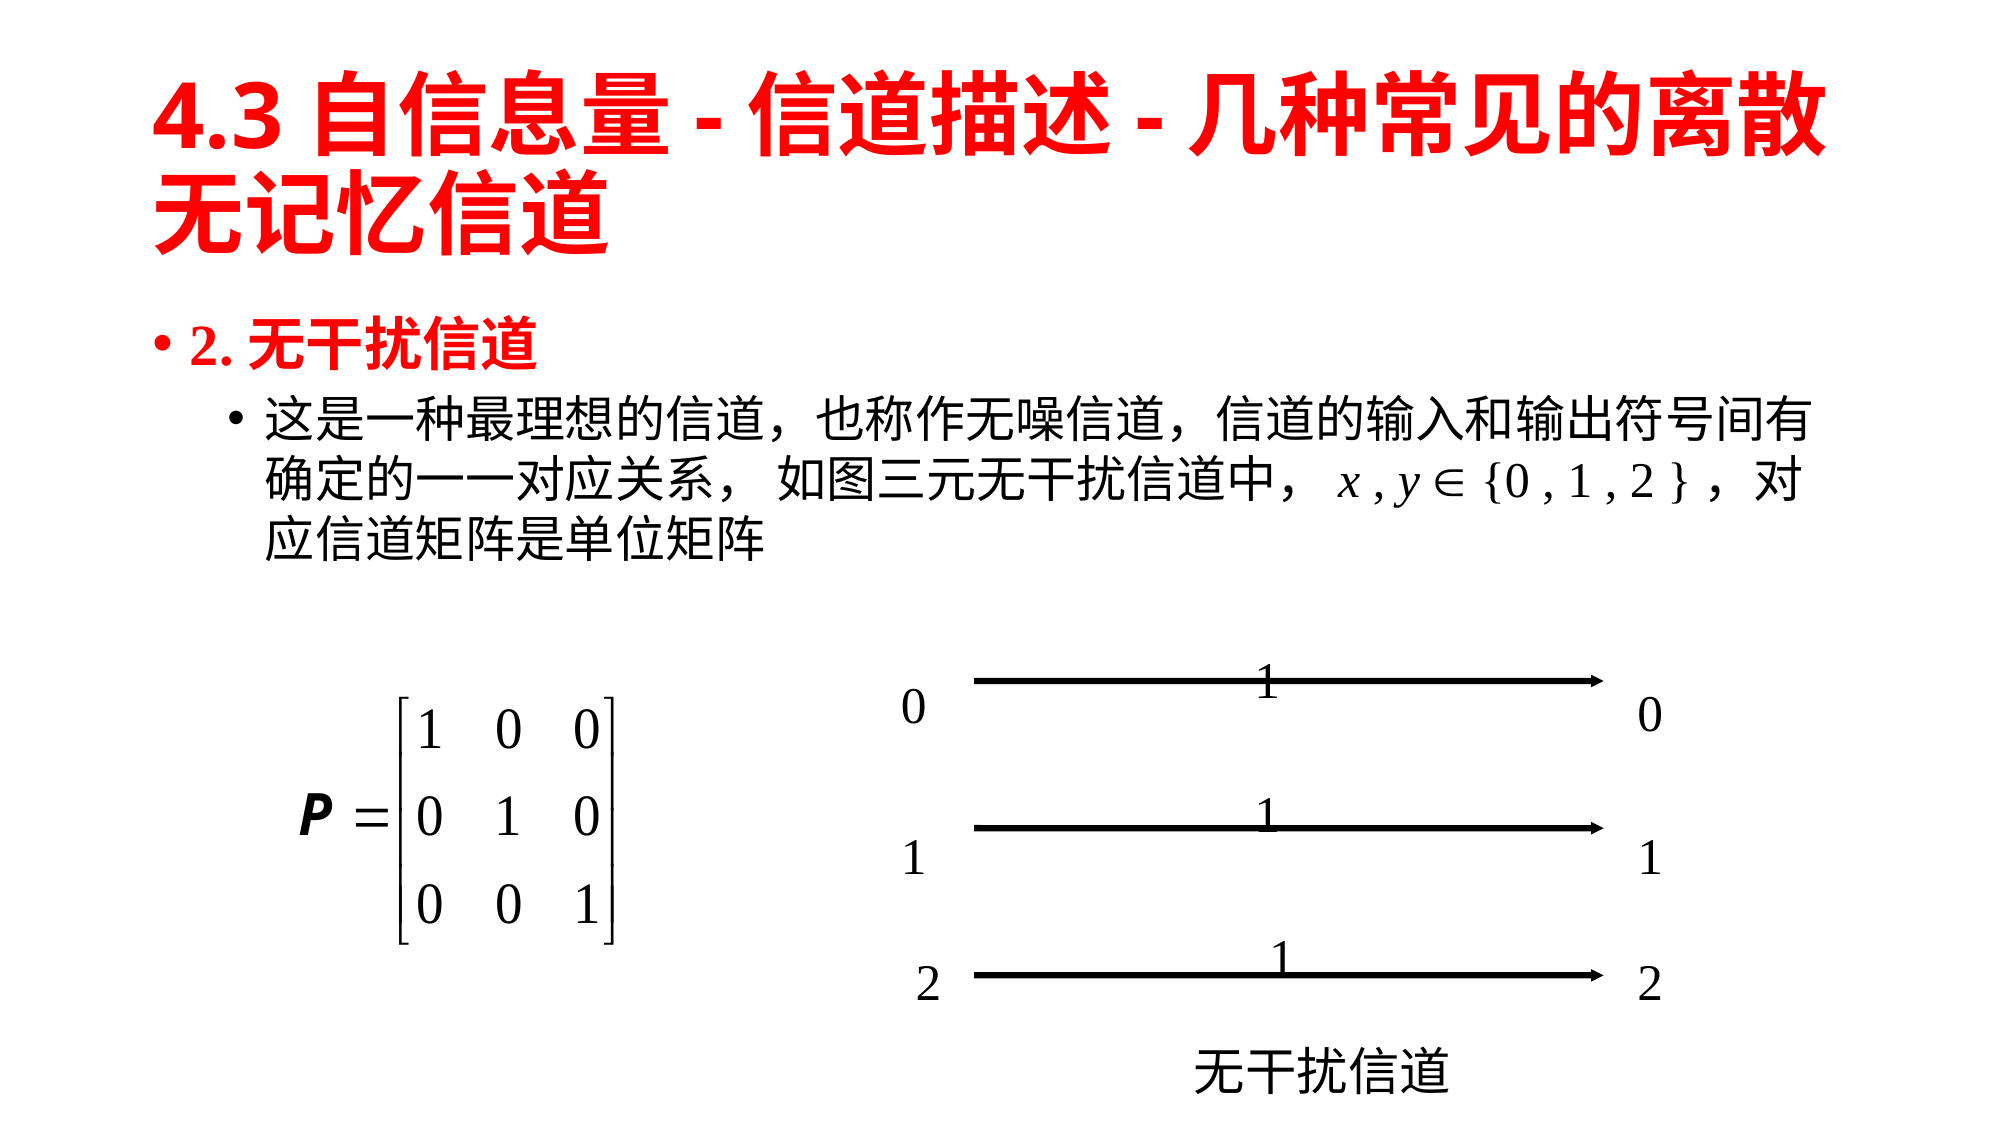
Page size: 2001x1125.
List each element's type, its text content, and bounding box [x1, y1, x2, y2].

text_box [290, 683, 639, 959]
title 4.3自信息量-信道描述-几种常见的离散无记忆信道 [137, 59, 1863, 278]
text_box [885, 638, 1679, 1110]
